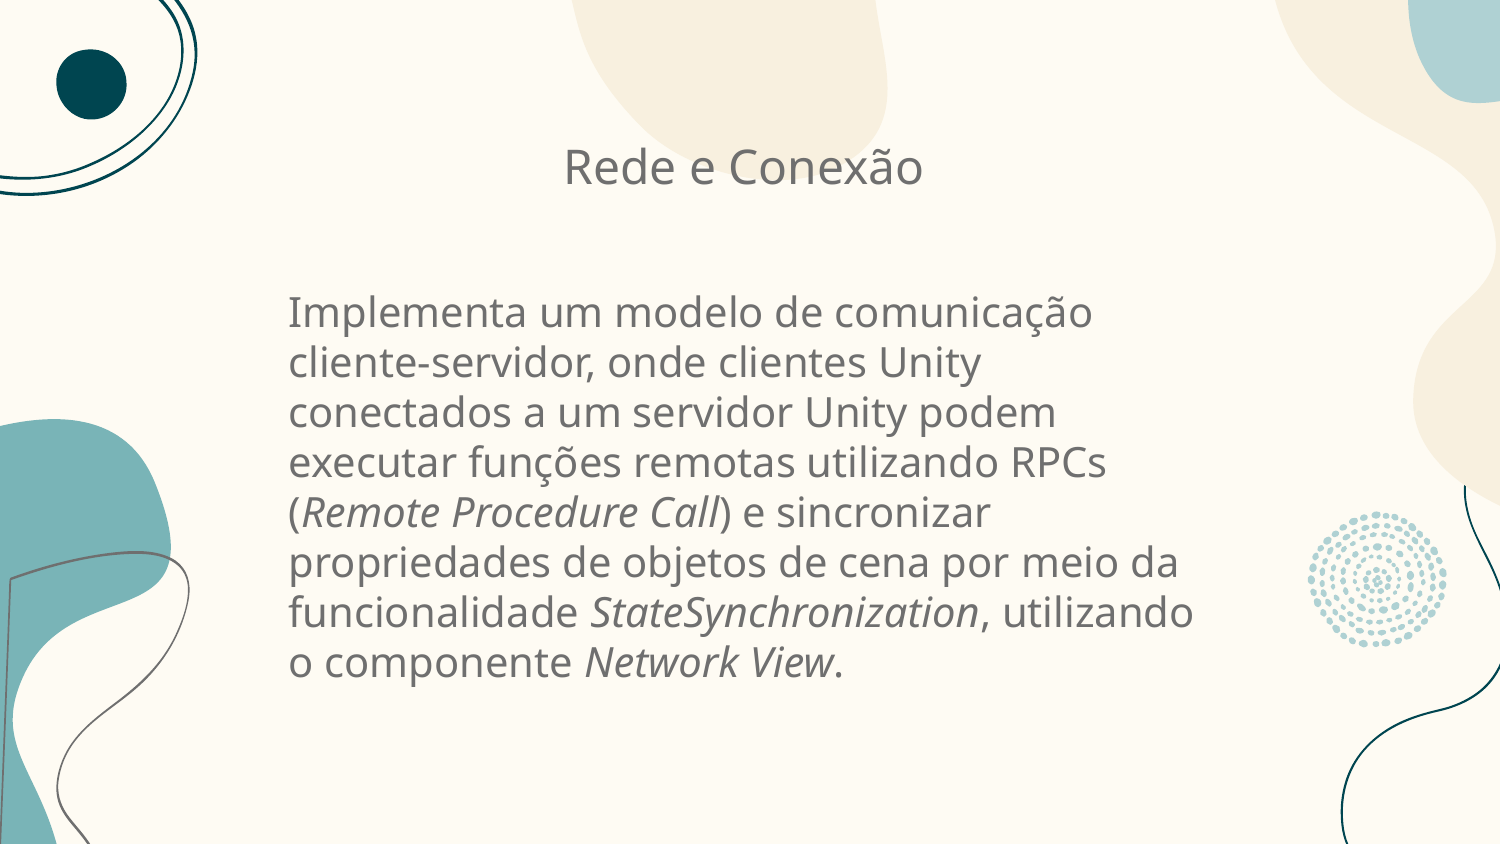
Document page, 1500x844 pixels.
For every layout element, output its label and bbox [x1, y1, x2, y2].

text_box [0, 547, 1500, 844]
text_box [1307, 547, 1447, 647]
text_box [0, 0, 1500, 536]
